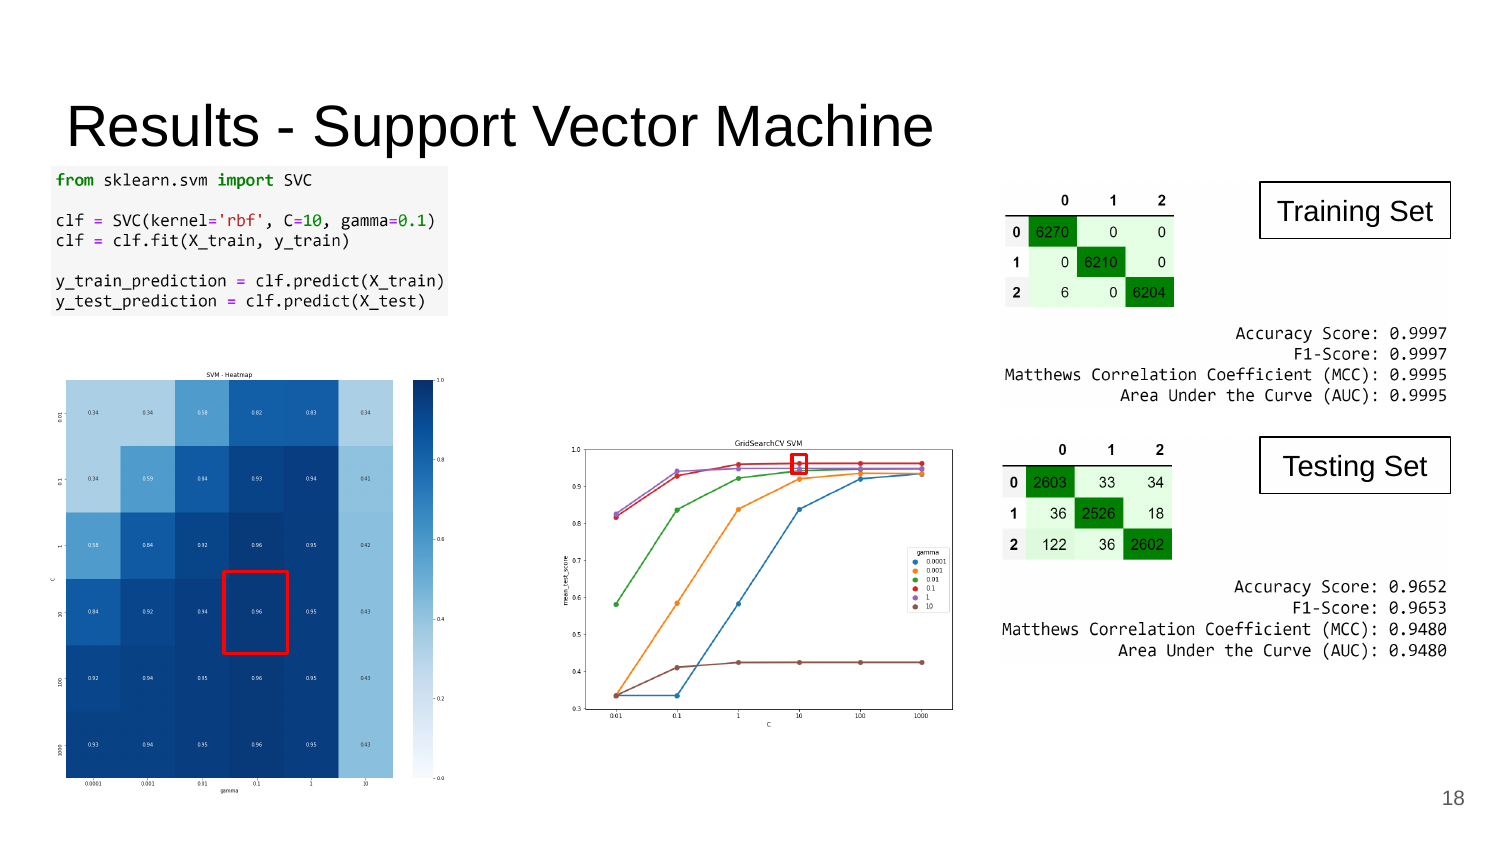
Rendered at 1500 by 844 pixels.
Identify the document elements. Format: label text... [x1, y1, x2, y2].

slide_number ‹#› [1389, 764, 1480, 830]
title Results - Support Vector Machine [51, 72, 1449, 167]
picture [0, 166, 1450, 844]
